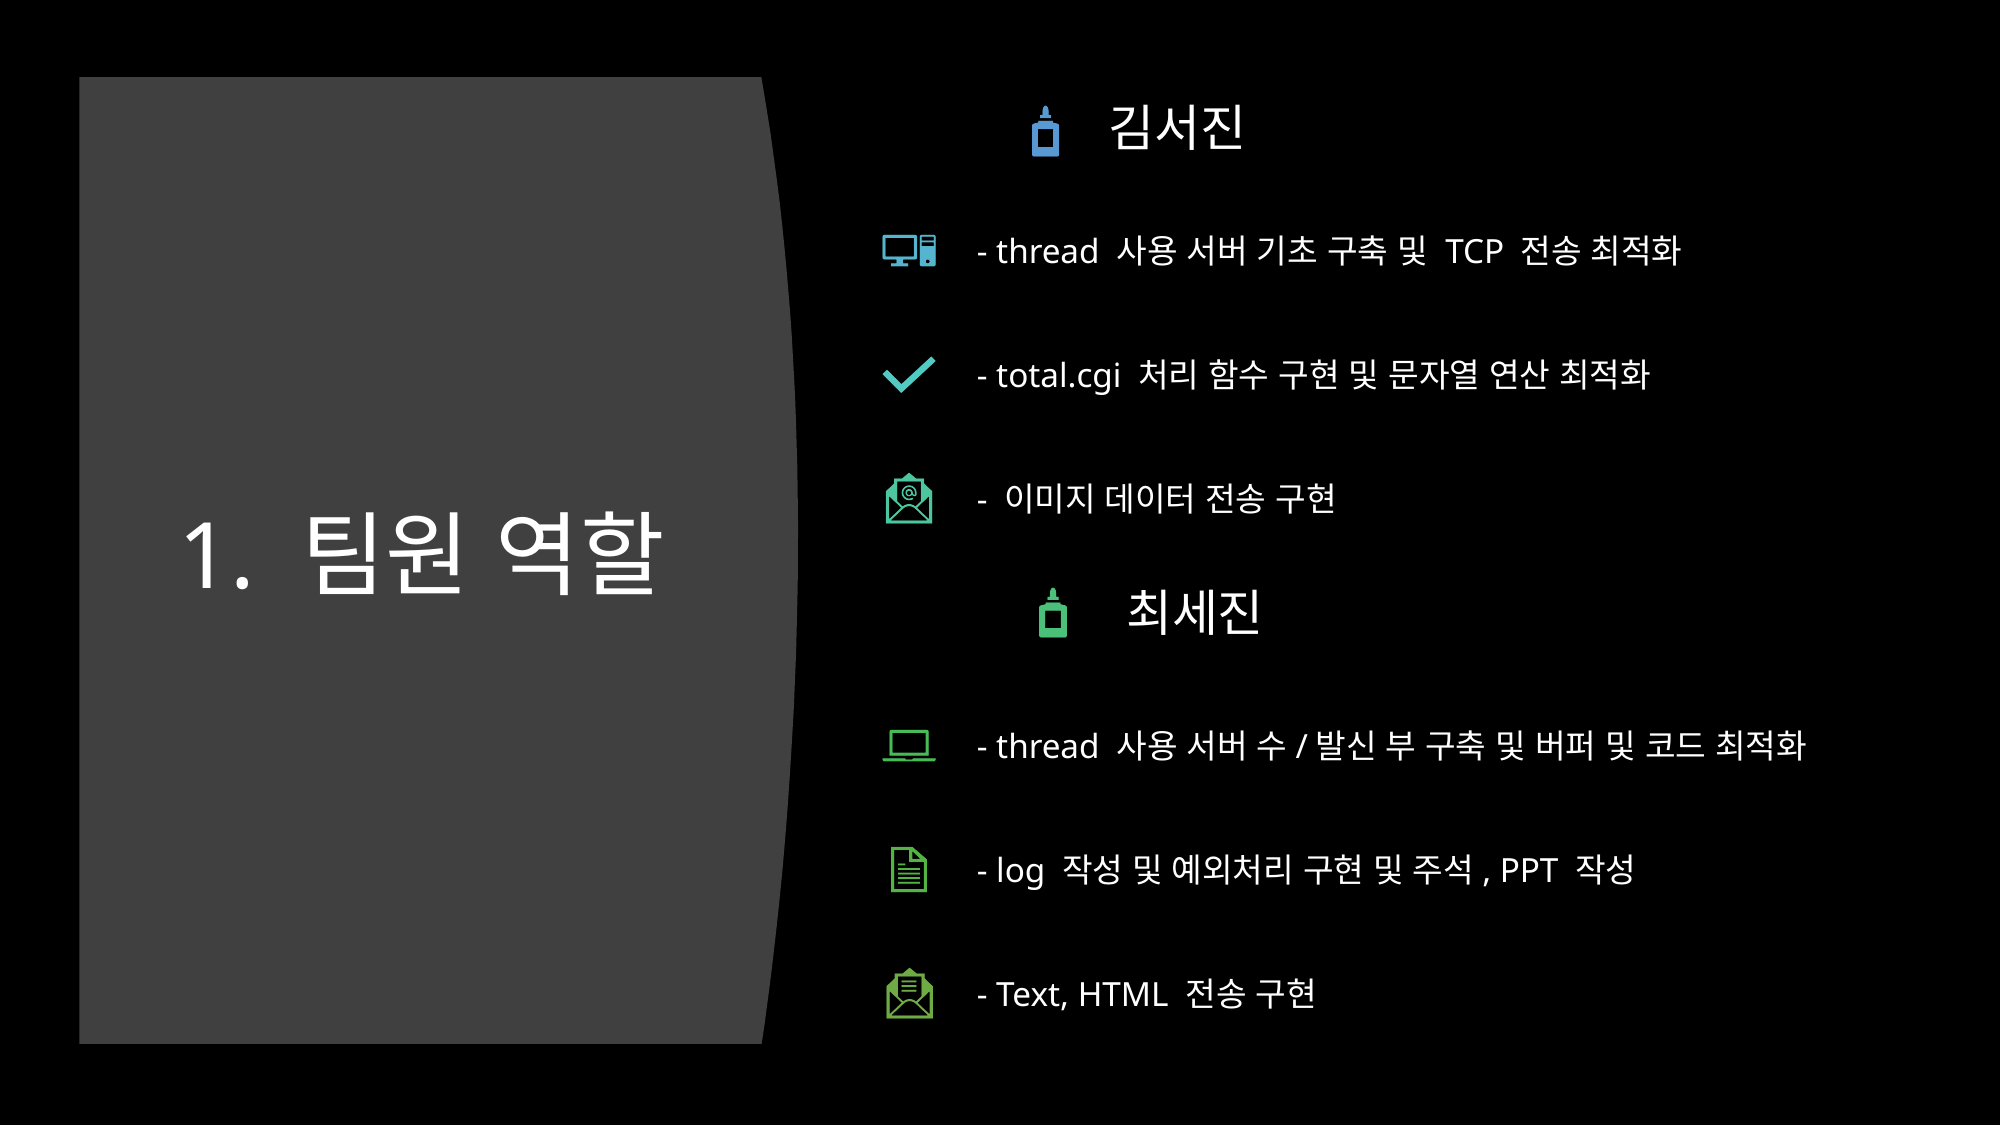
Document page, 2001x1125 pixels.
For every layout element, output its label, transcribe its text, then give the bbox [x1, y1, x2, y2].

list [852, 77, 1921, 1043]
text_box [78, 76, 800, 1045]
title 1. 팀원 역할 [141, 166, 702, 953]
